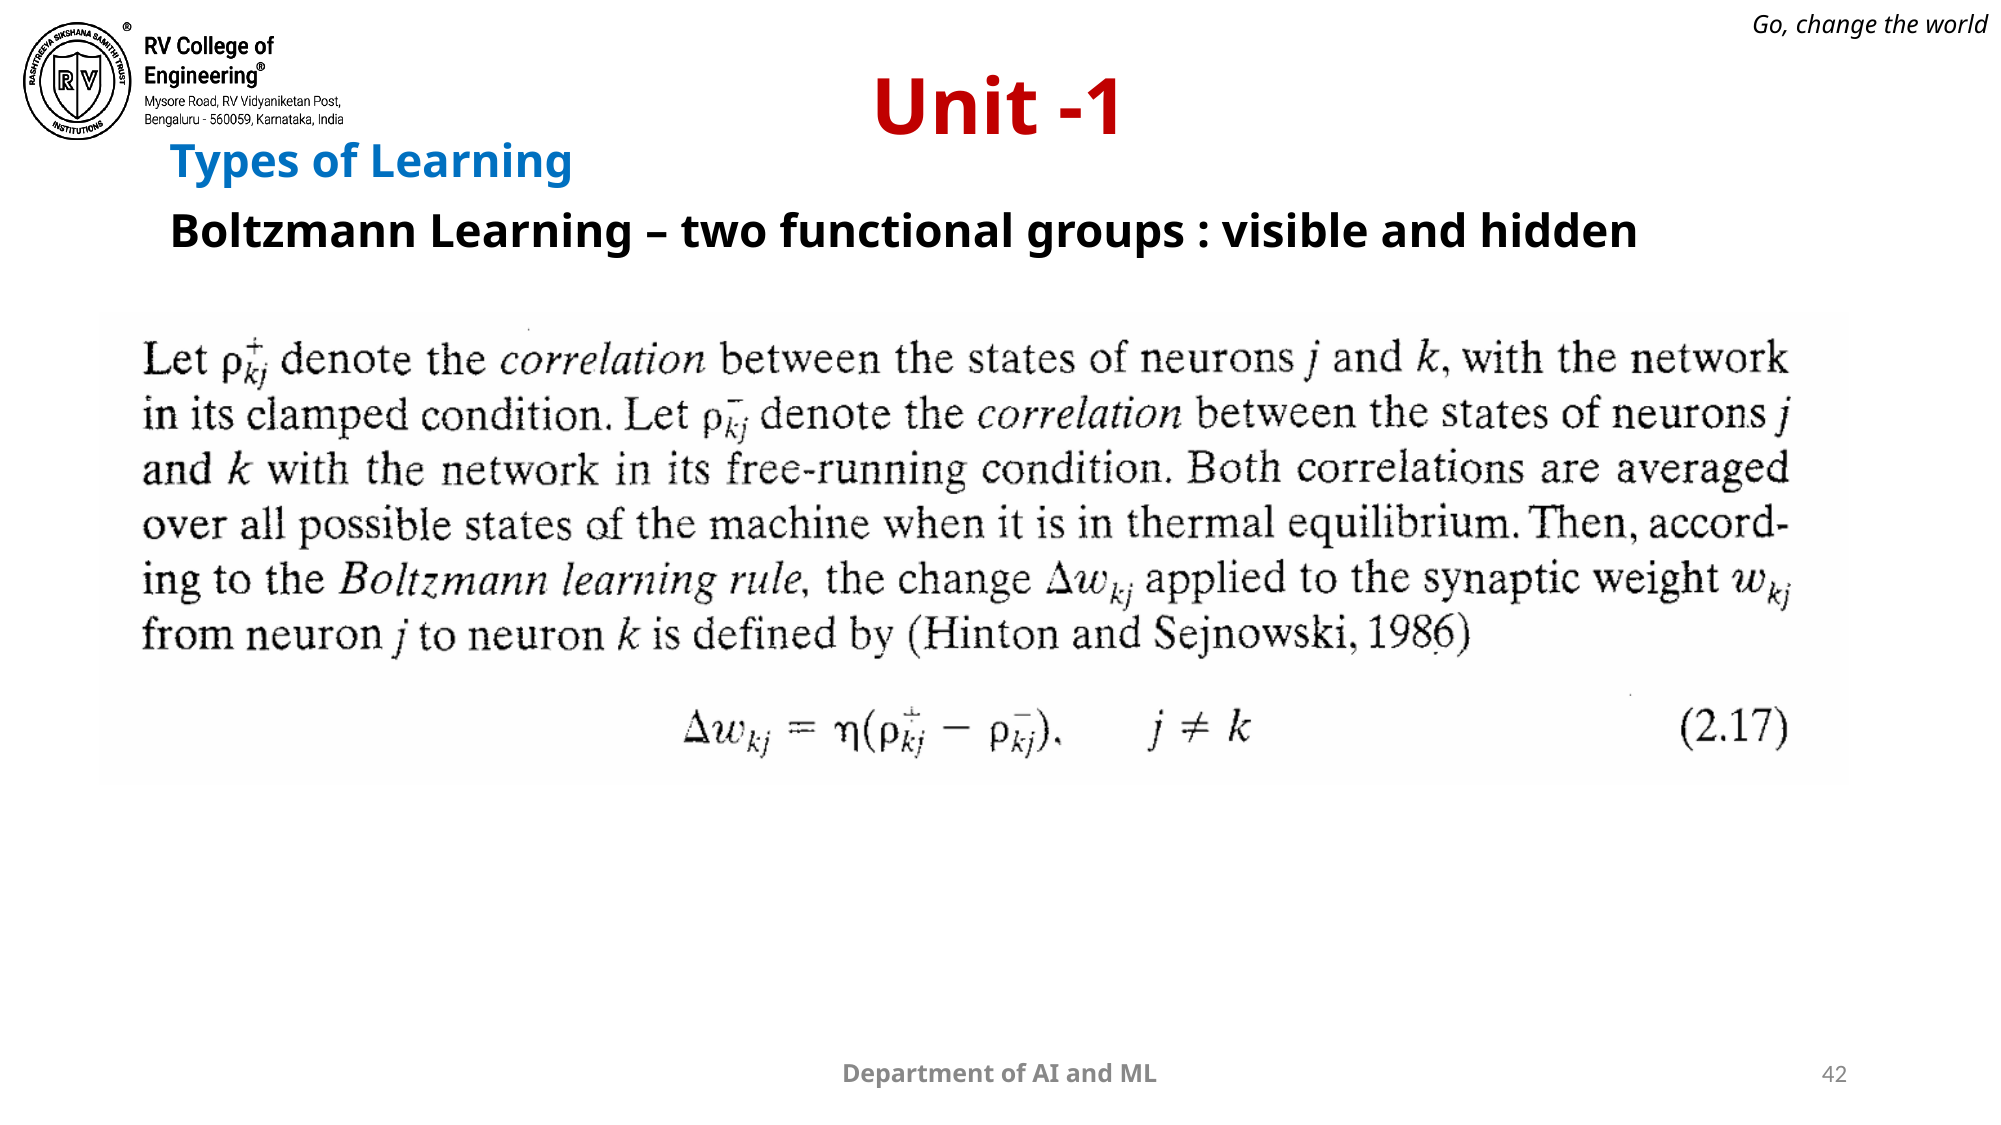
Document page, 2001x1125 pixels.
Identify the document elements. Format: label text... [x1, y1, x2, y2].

footer Department of AI and ML [662, 1042, 1338, 1103]
picture [23, 22, 343, 140]
text_box Types of Learning [154, 123, 1880, 194]
text_box Boltzmann Learning – two functional groups : visible and hidden [154, 194, 1880, 810]
title Unit -1 [137, 59, 1863, 160]
picture [99, 312, 1850, 786]
slide_number 42 [1412, 1042, 1863, 1103]
